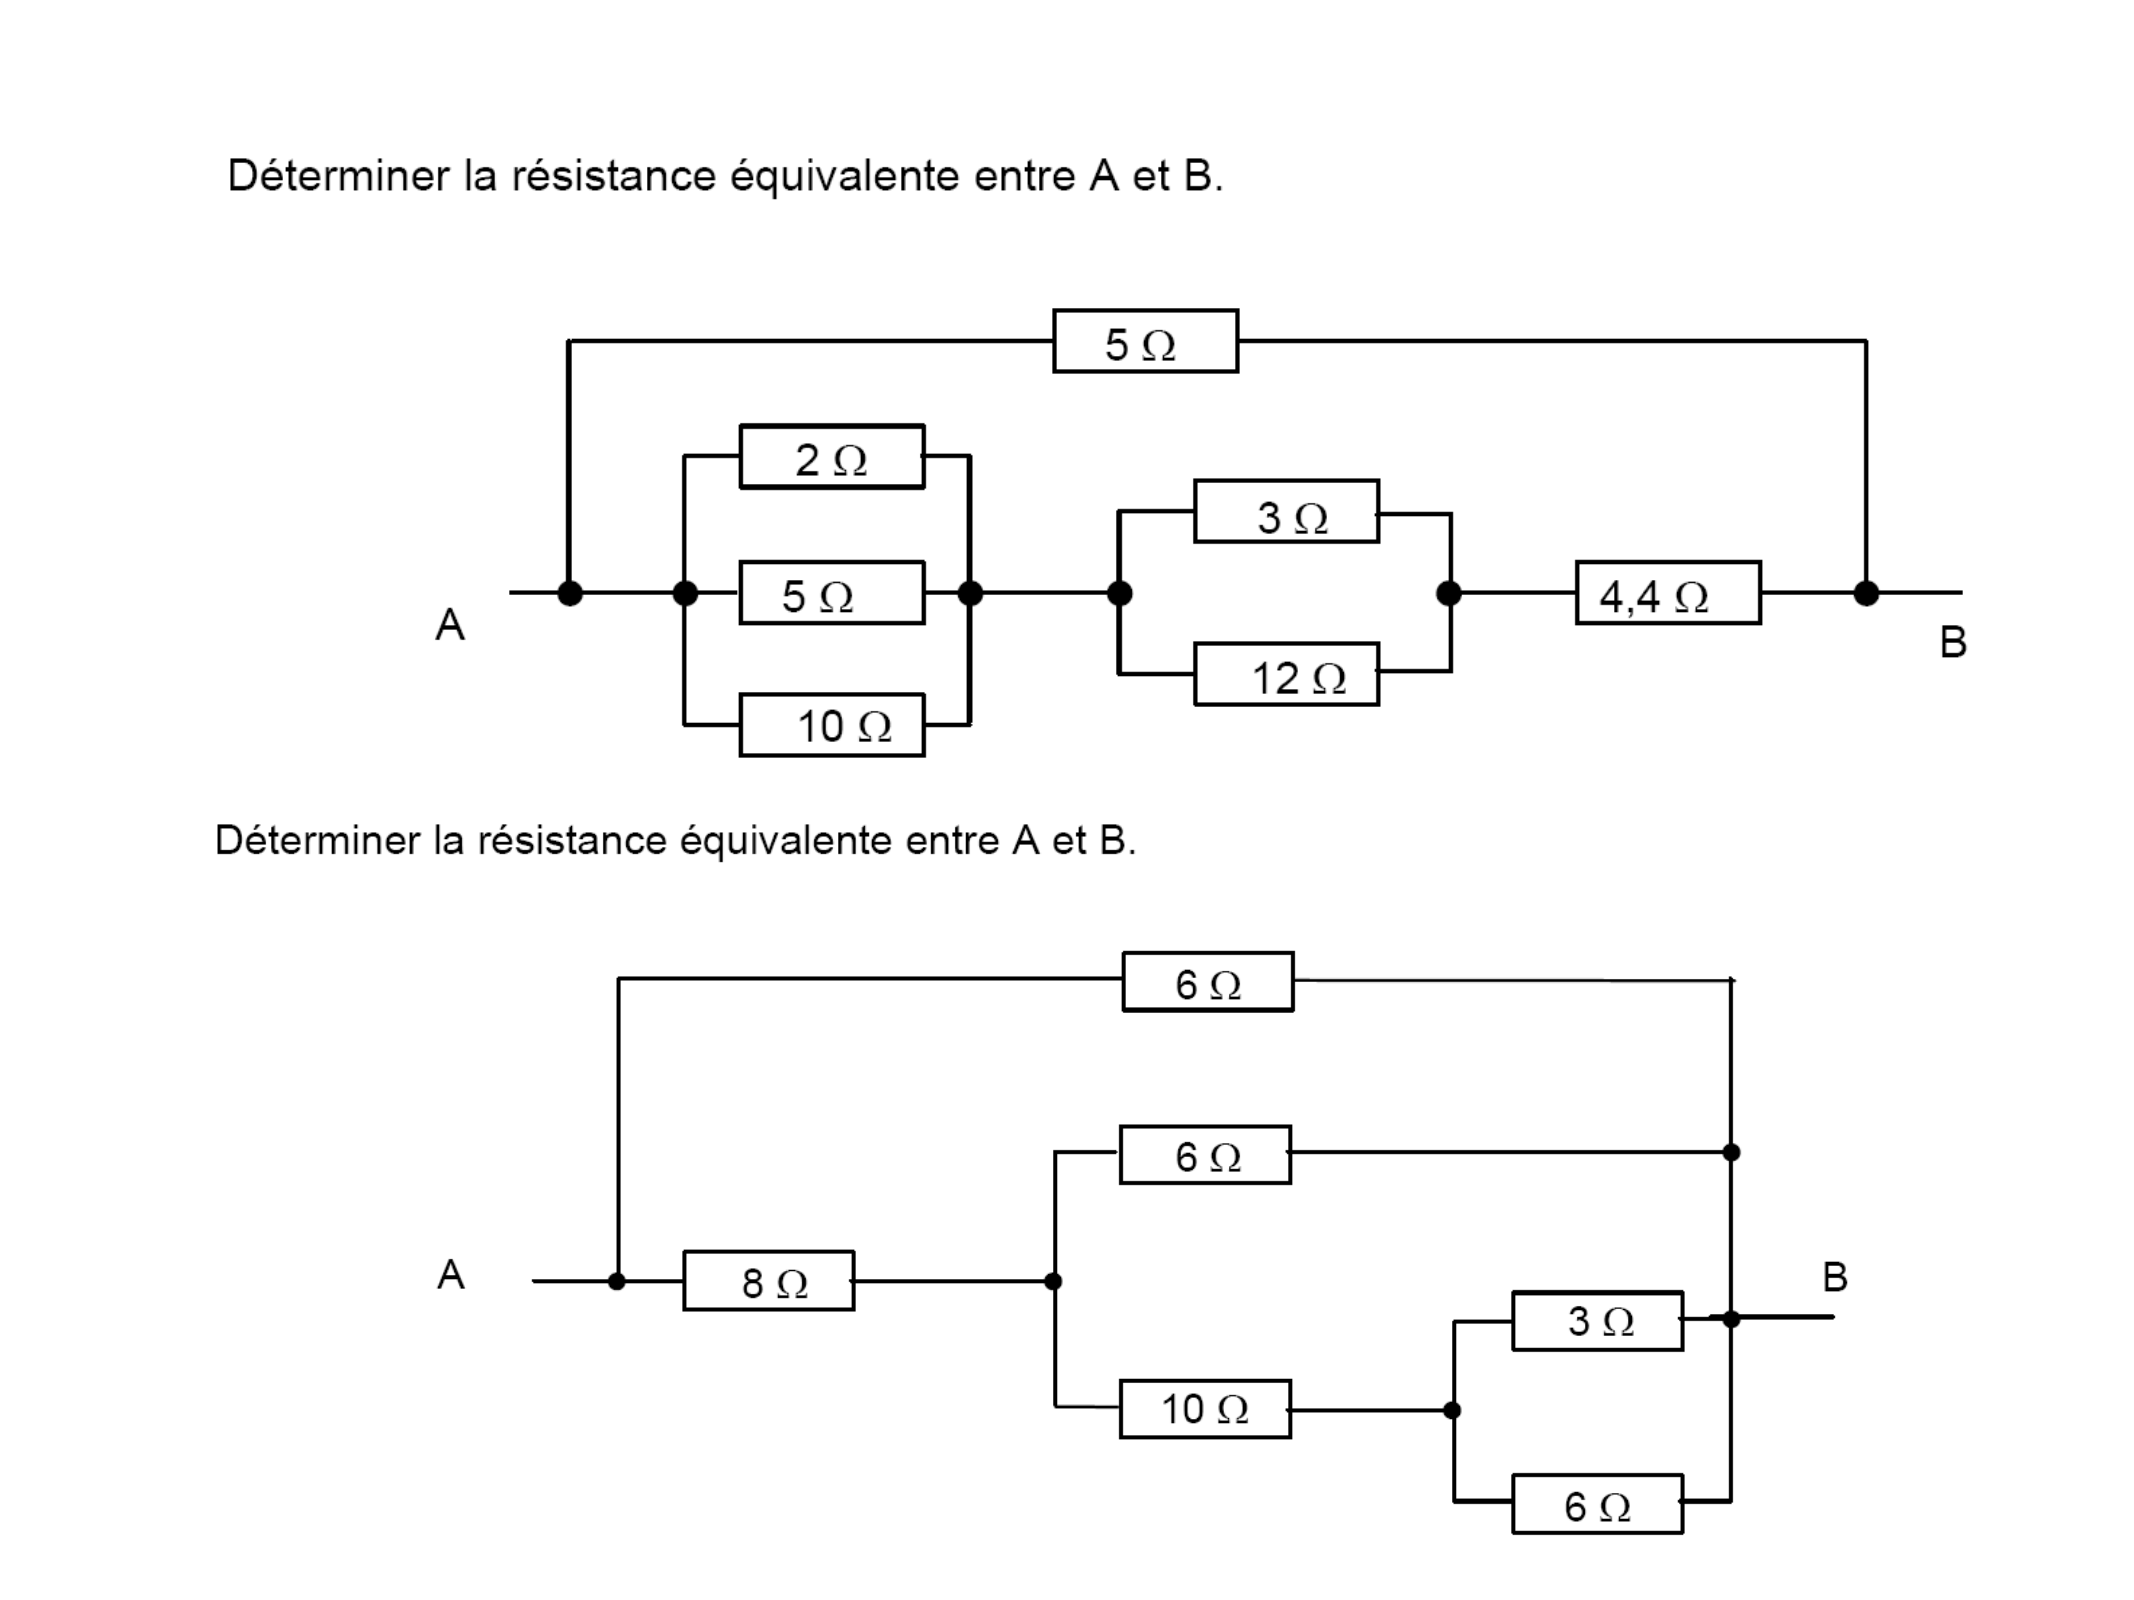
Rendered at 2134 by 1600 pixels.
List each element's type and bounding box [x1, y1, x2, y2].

picture [210, 131, 2053, 1562]
